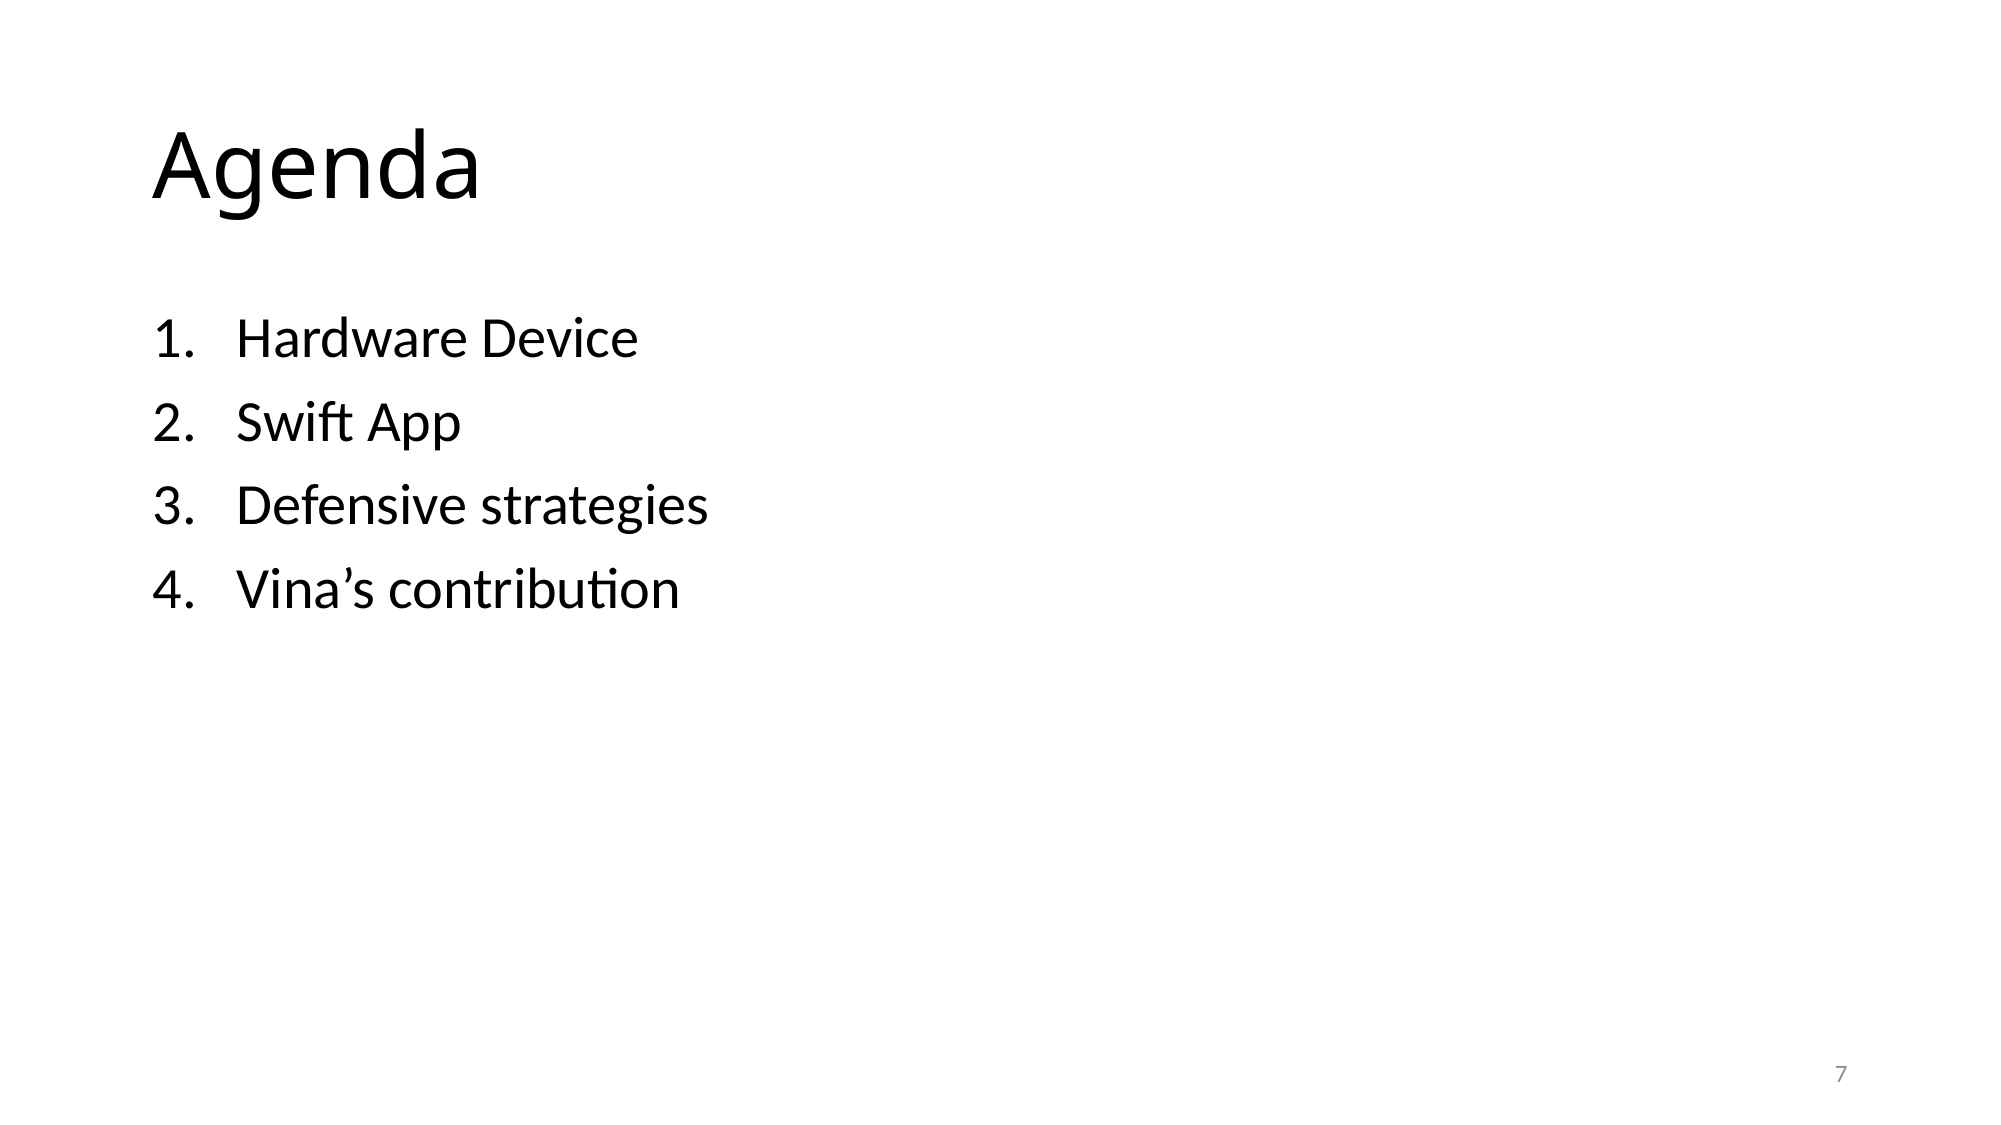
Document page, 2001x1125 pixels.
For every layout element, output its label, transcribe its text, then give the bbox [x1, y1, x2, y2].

list Hardware Device Swift App Defensive strategies Vina’s contribution [137, 299, 1863, 1014]
slide_number 7 [1412, 1042, 1863, 1103]
title Agenda [137, 59, 1863, 278]
